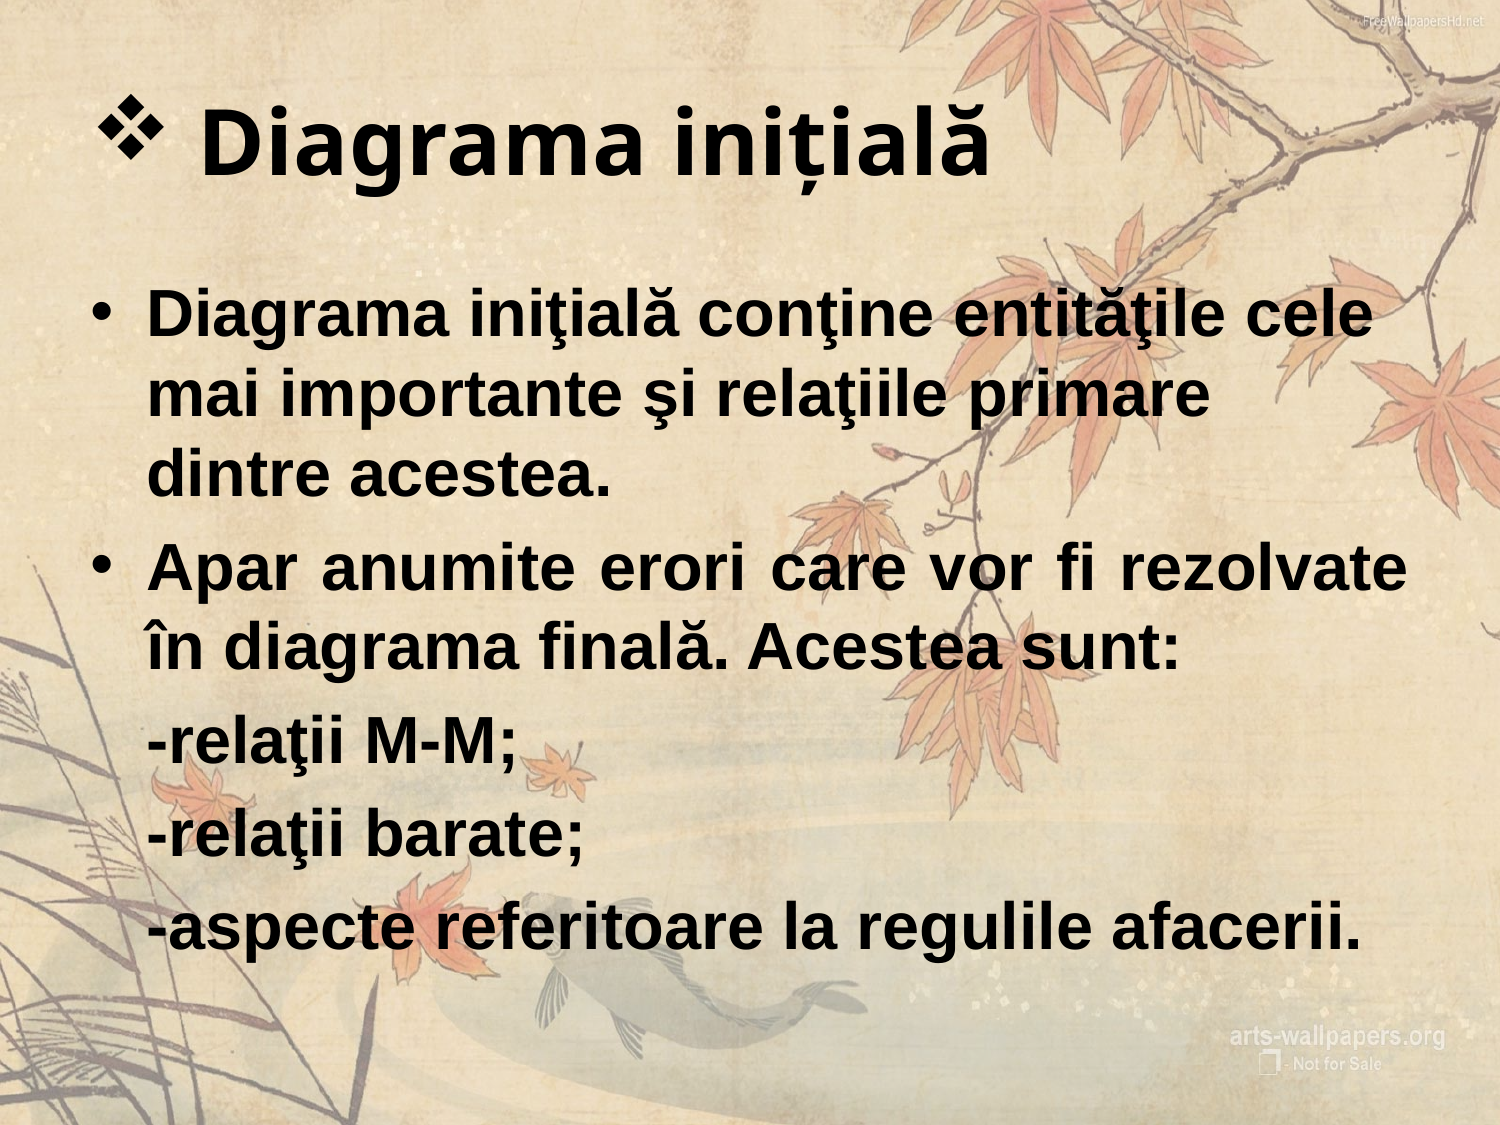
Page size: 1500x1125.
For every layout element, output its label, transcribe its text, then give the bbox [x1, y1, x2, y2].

title Diagrama inițială [75, 45, 1425, 233]
list Diagrama iniţială conţine entităţile cele mai importante şi relaţiile primare dintre acestea. Apar anumite erori care vor fi rezolvate în diagrama finală. Acestea sunt: -relaţii M-M; -relaţii barate; -aspecte referitoare la regulile afacerii. [75, 262, 1425, 1005]
